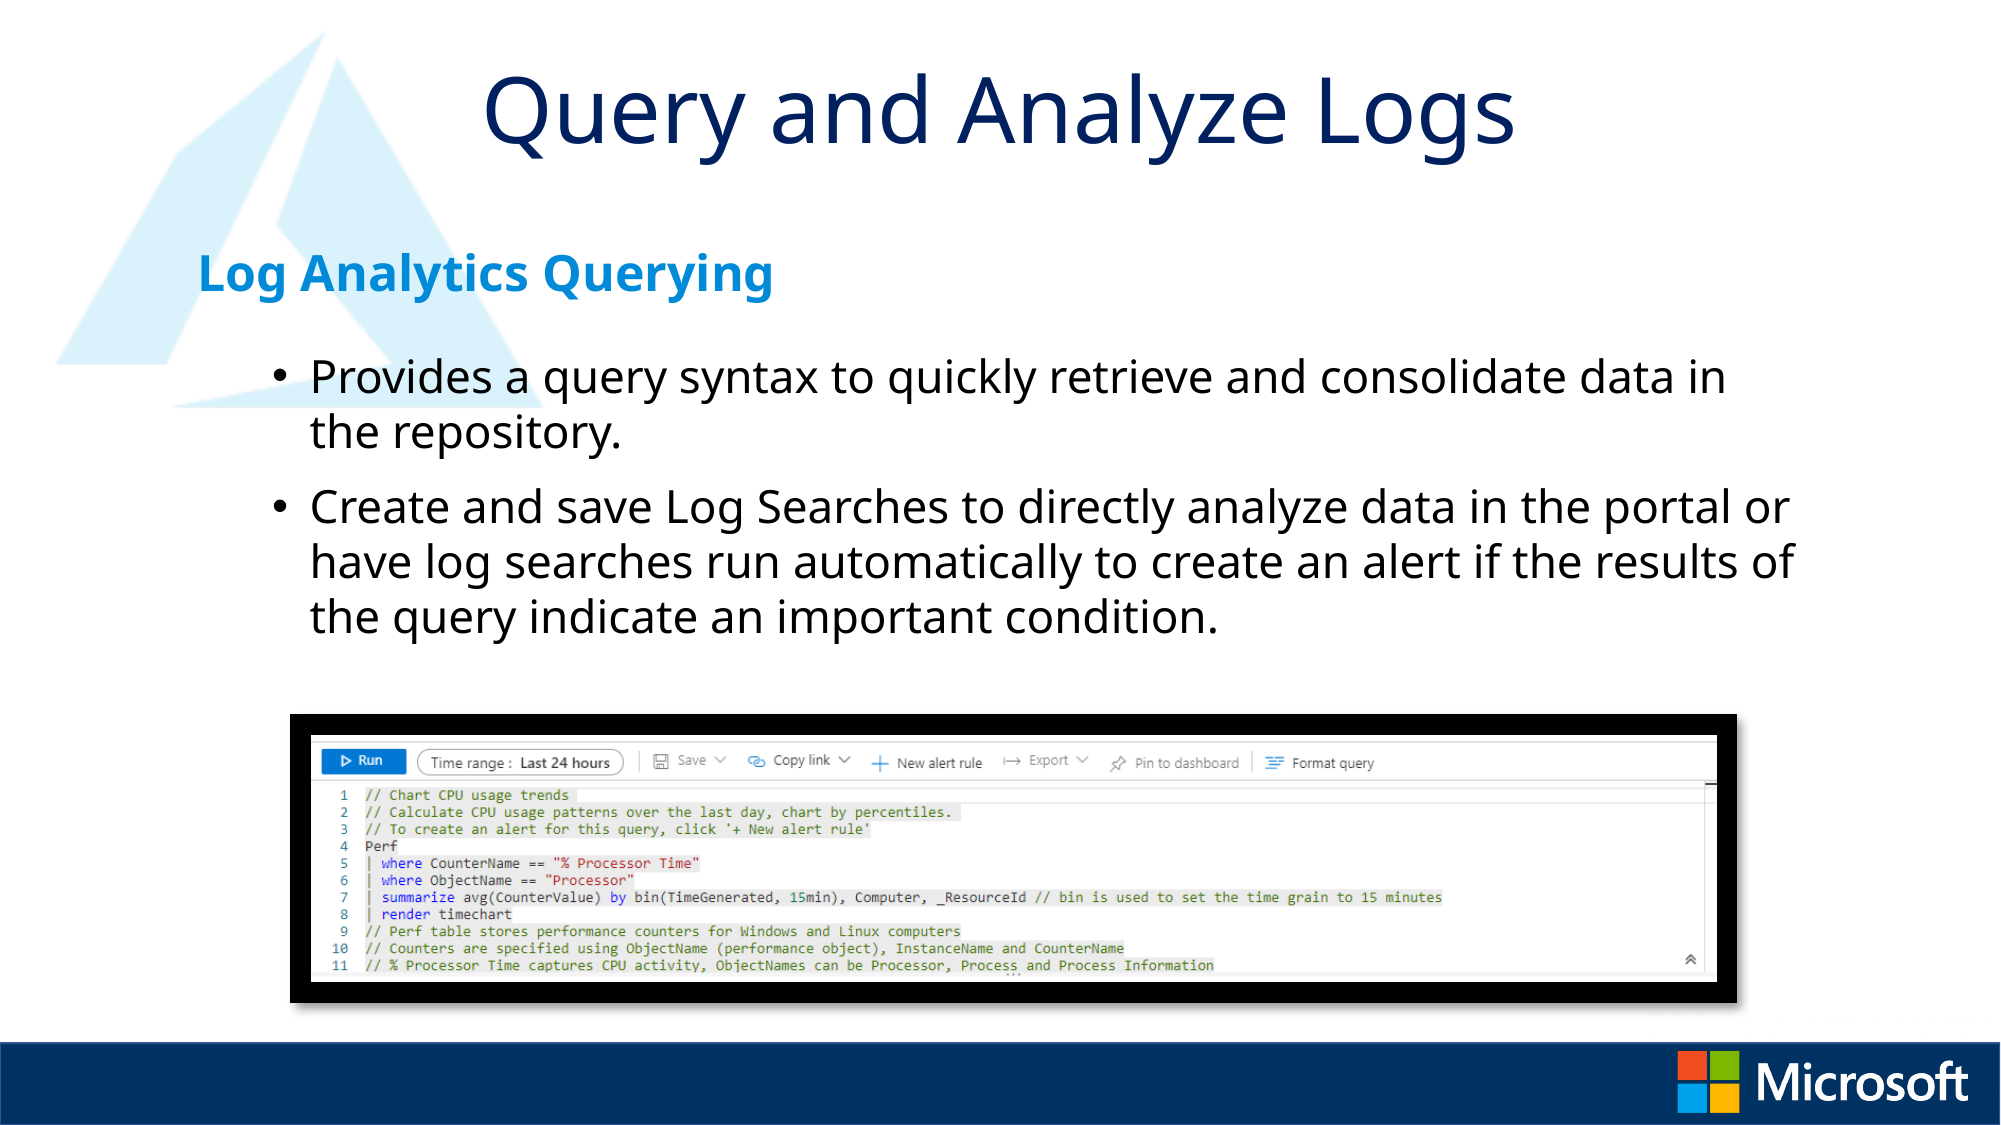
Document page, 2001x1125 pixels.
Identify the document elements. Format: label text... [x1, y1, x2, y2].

list Log Analytics Querying Provides a query syntax to quickly retrieve and consolidate data in the repository. Create and save Log Searches to directly analyze data in the portal or have log searches run automatically to create an alert if the results of the query indicate an important condition. [182, 228, 1818, 691]
picture [1637, 1013, 2001, 1125]
title Query and Analyze Logs [137, 59, 1863, 278]
picture [310, 734, 1717, 983]
